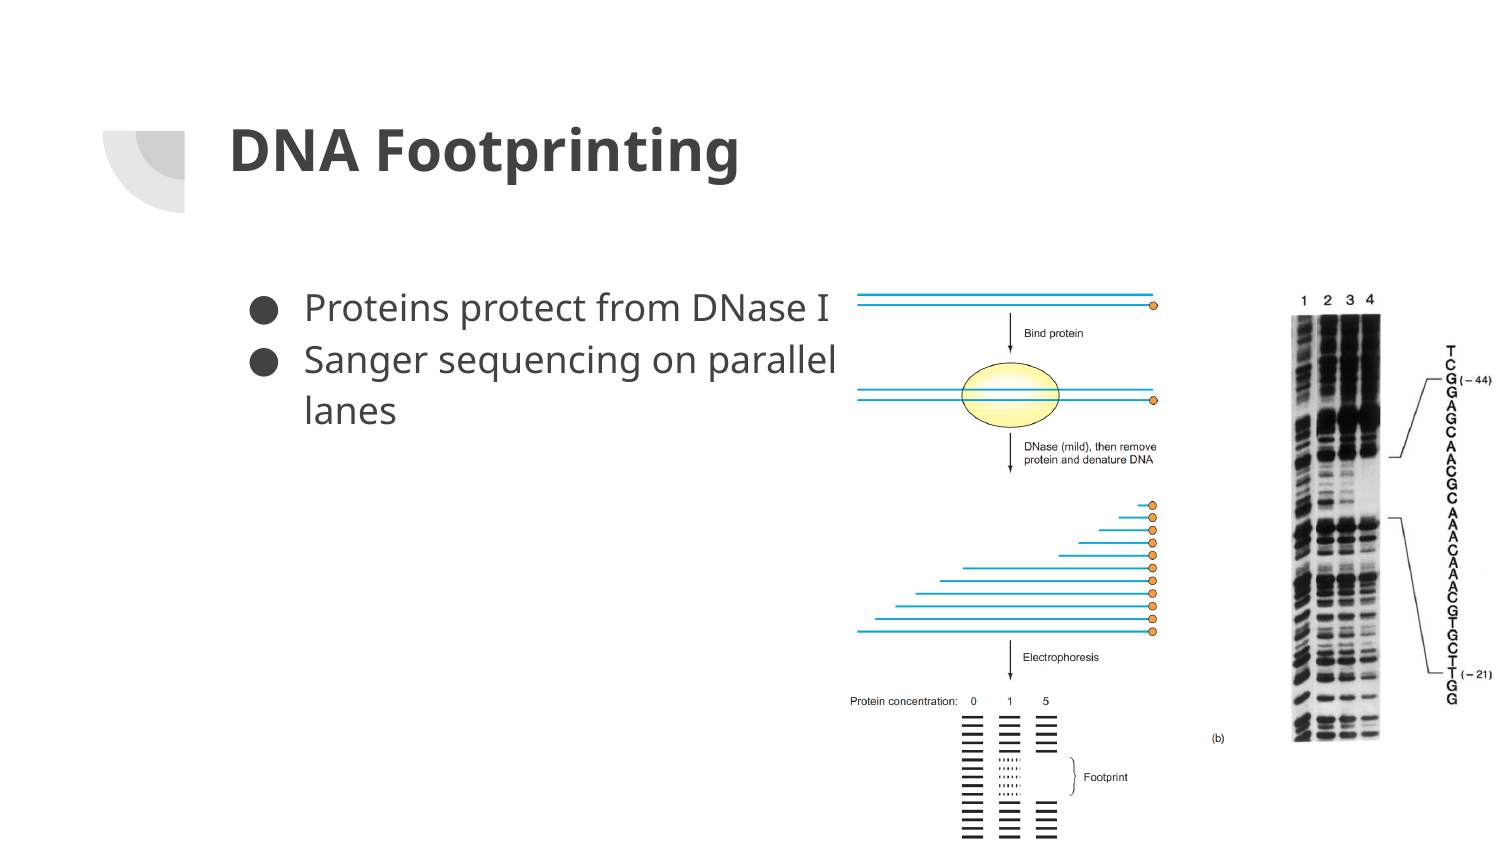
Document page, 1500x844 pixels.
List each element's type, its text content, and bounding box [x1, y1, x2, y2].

list Proteins protect from DNase I Sanger sequencing on parallel lanes [213, 262, 1368, 744]
picture [850, 275, 1500, 844]
title DNA Footprinting [213, 98, 1368, 262]
